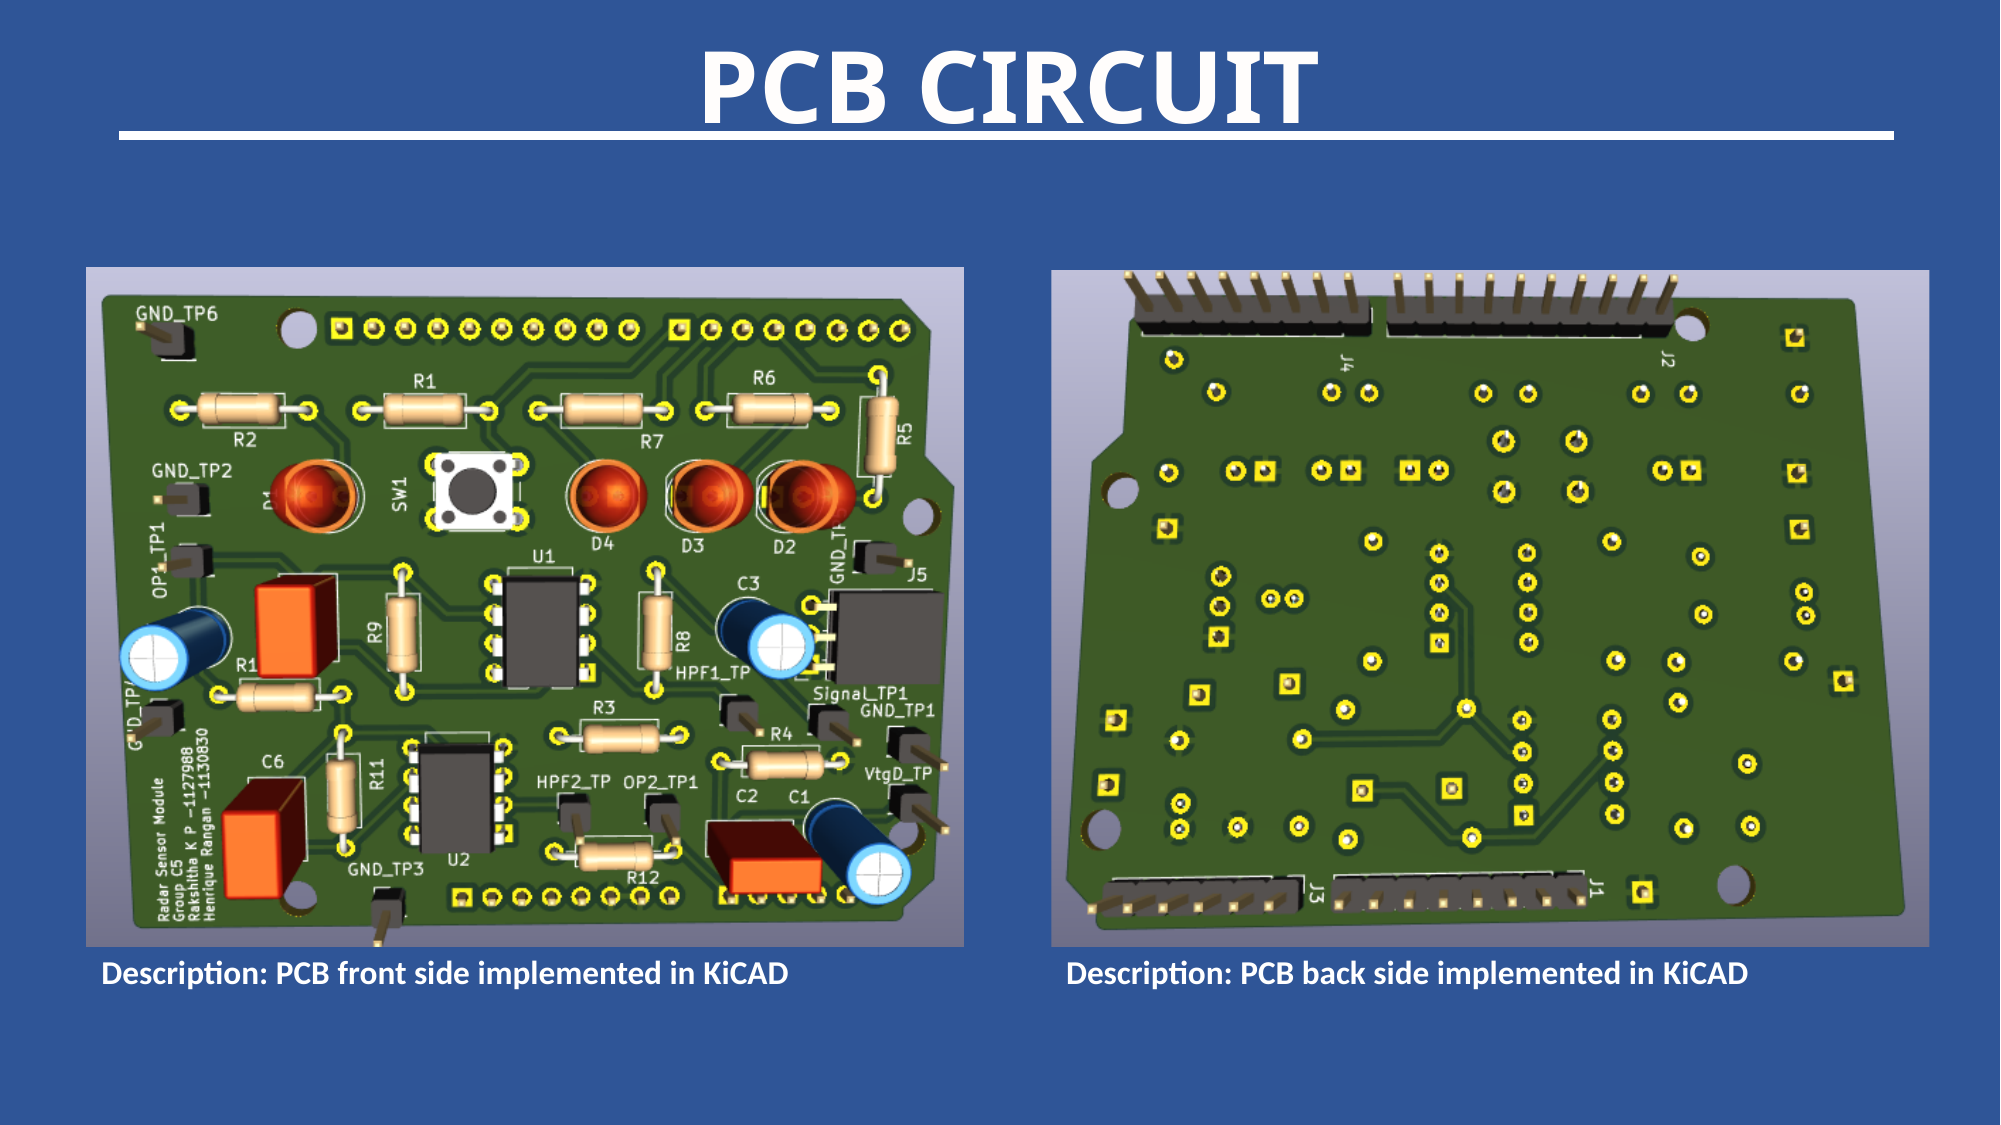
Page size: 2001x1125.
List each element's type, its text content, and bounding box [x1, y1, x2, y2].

text_box Description: PCB back side implemented in KiCAD [1051, 948, 1807, 999]
text_box PCB CIRCUIT [369, 136, 1649, 144]
text_box PCB CIRCUIT [369, 0, 1649, 135]
picture [1051, 270, 1930, 948]
text_box Description: PCB front side implemented in KiCAD [86, 947, 842, 999]
picture [86, 267, 964, 947]
